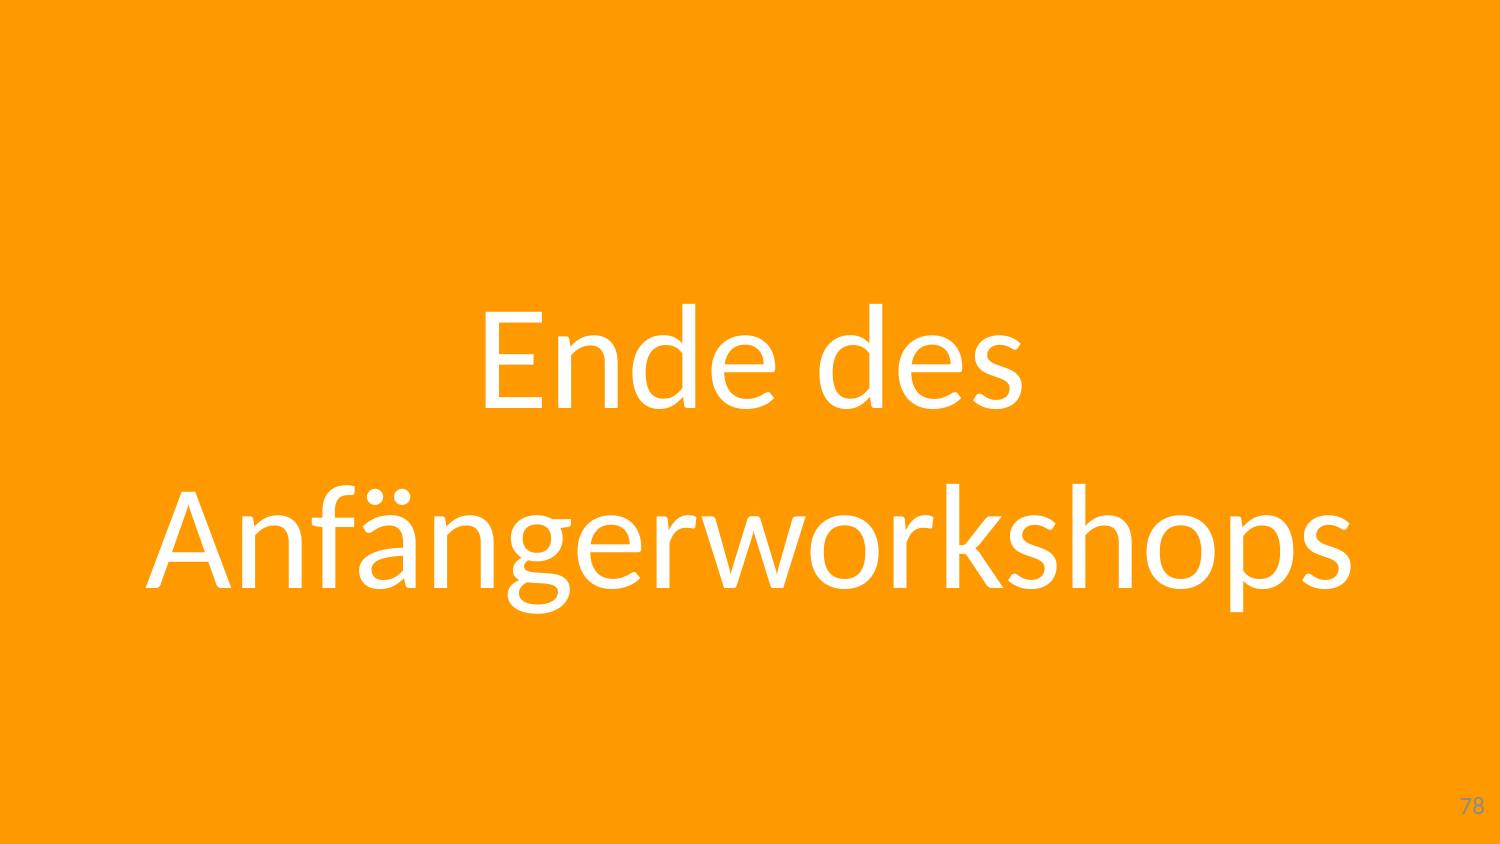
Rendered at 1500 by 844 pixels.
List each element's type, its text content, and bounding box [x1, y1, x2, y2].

text_box Ende des Anfängerworkshops [76, 268, 1427, 610]
text_box 78 [1415, 781, 1500, 827]
